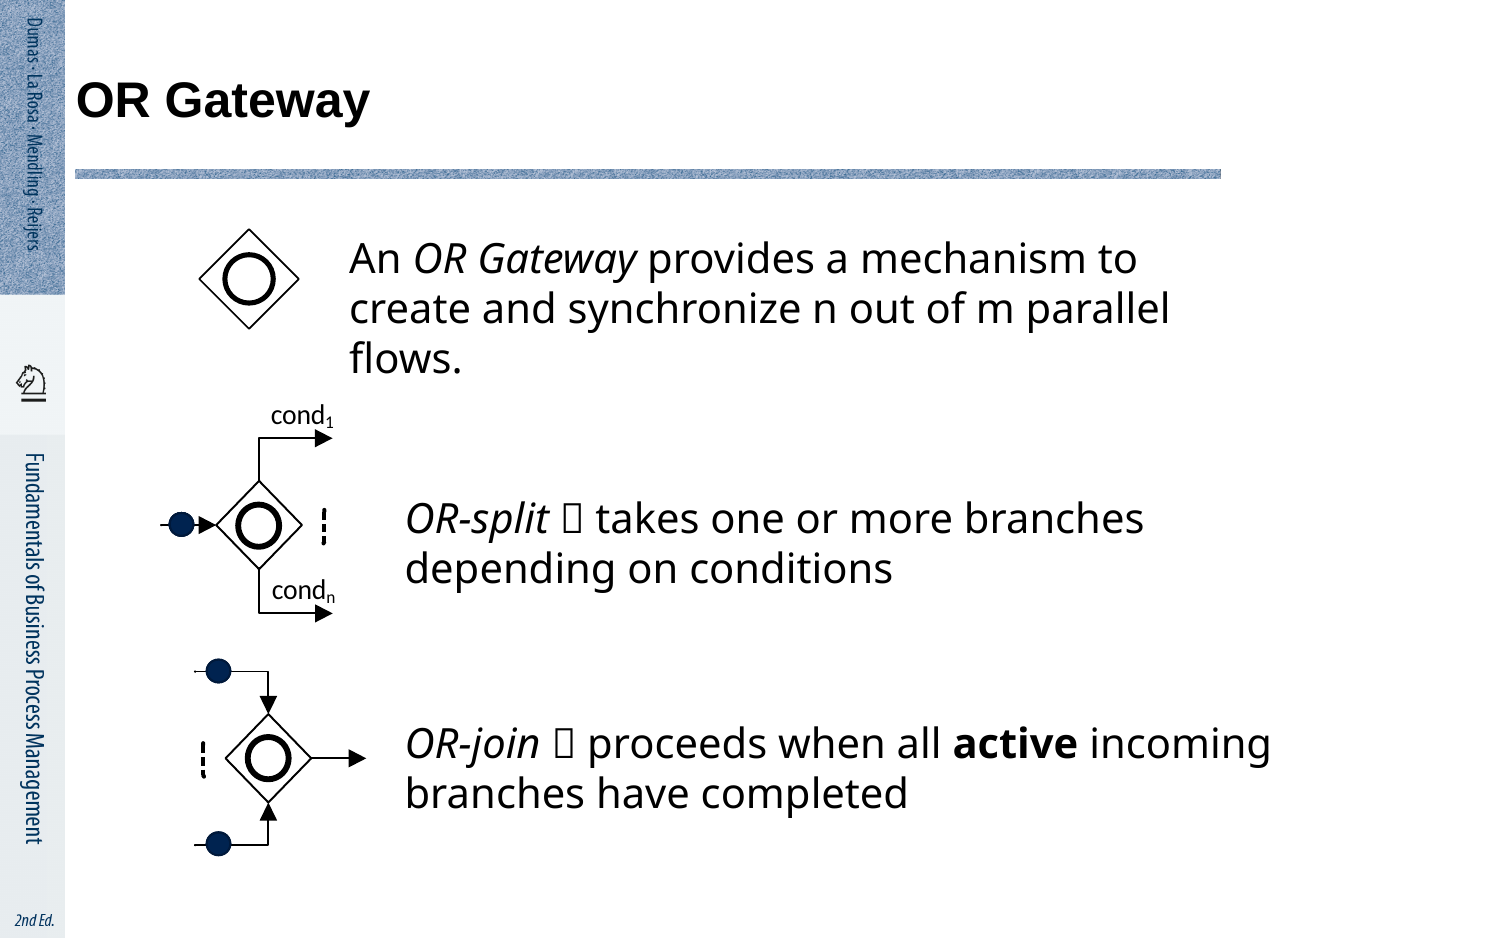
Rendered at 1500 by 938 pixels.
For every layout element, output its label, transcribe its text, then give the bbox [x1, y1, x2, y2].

text_box An OR Gateway provides a mechanism to create and synchronize n out of m parallel flows. [303, 224, 1271, 390]
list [194, 224, 304, 334]
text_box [155, 400, 382, 626]
text_box OR-split  takes one or more branches depending on conditions OR-join  proceeds when all active incoming branches have completed [392, 485, 1301, 758]
picture [0, 0, 65, 938]
picture [75, 169, 1221, 179]
title OR Gateway [75, 22, 1198, 172]
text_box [169, 658, 378, 861]
